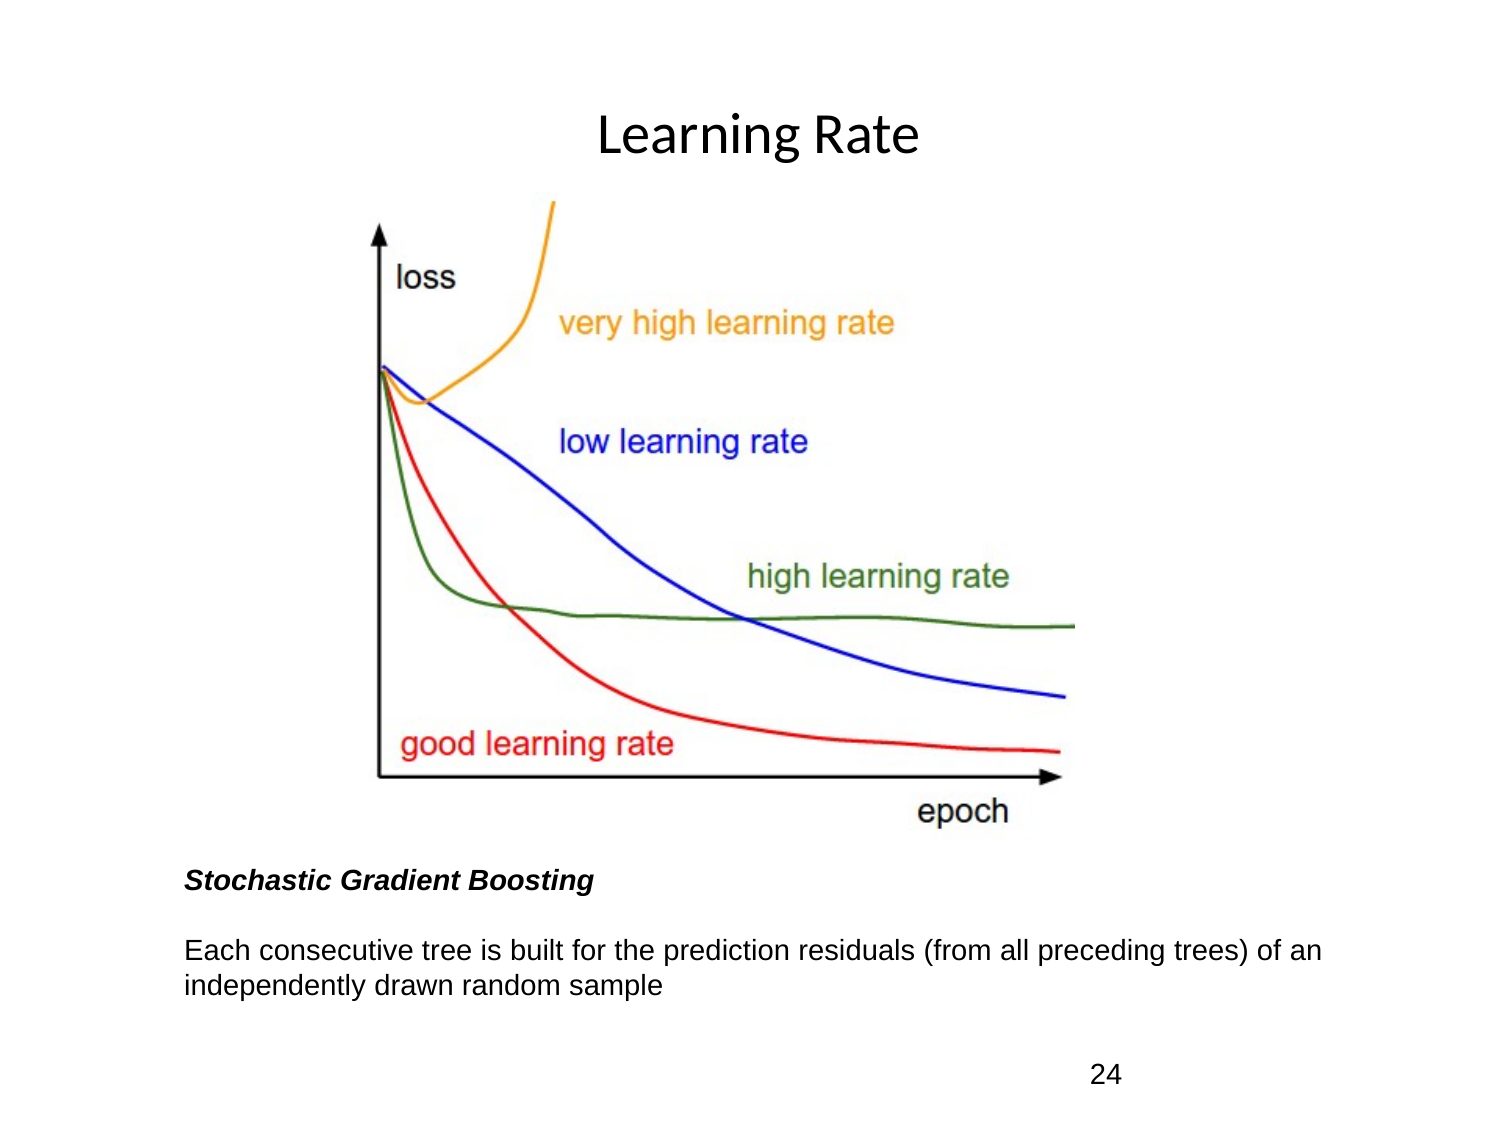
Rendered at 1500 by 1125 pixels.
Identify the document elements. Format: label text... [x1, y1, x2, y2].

text_box Stochastic Gradient Boosting Each consecutive tree is built for the prediction residuals (from all preceding trees) of an independently drawn random sample [169, 854, 1459, 1009]
text_box Learning Rate [582, 87, 1439, 173]
picture [357, 192, 1076, 840]
slide_number 24 [1074, 1042, 1425, 1103]
